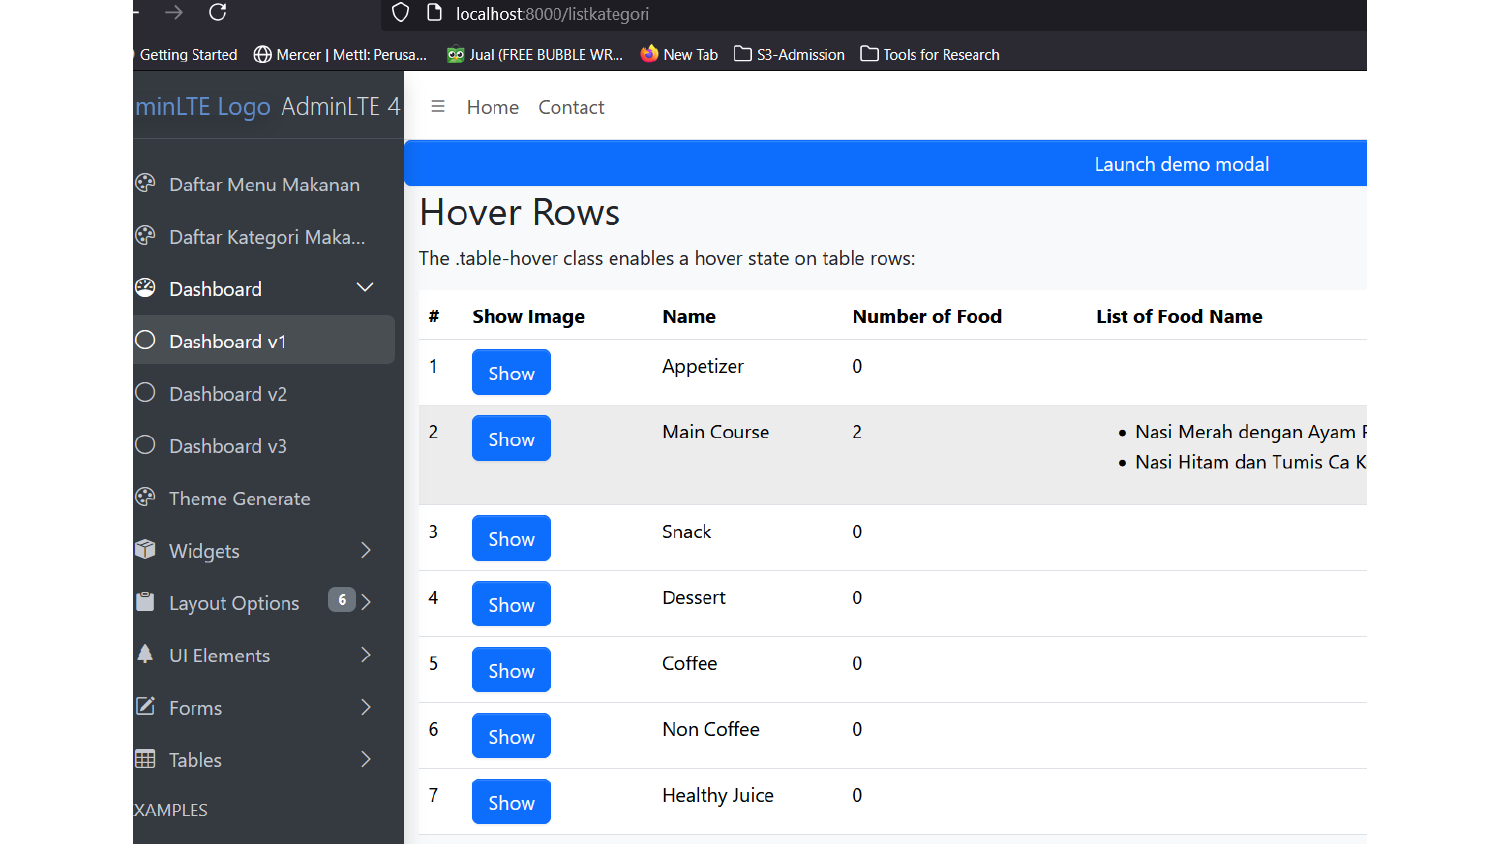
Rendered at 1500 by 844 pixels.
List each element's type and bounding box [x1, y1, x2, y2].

picture [132, 0, 1368, 844]
